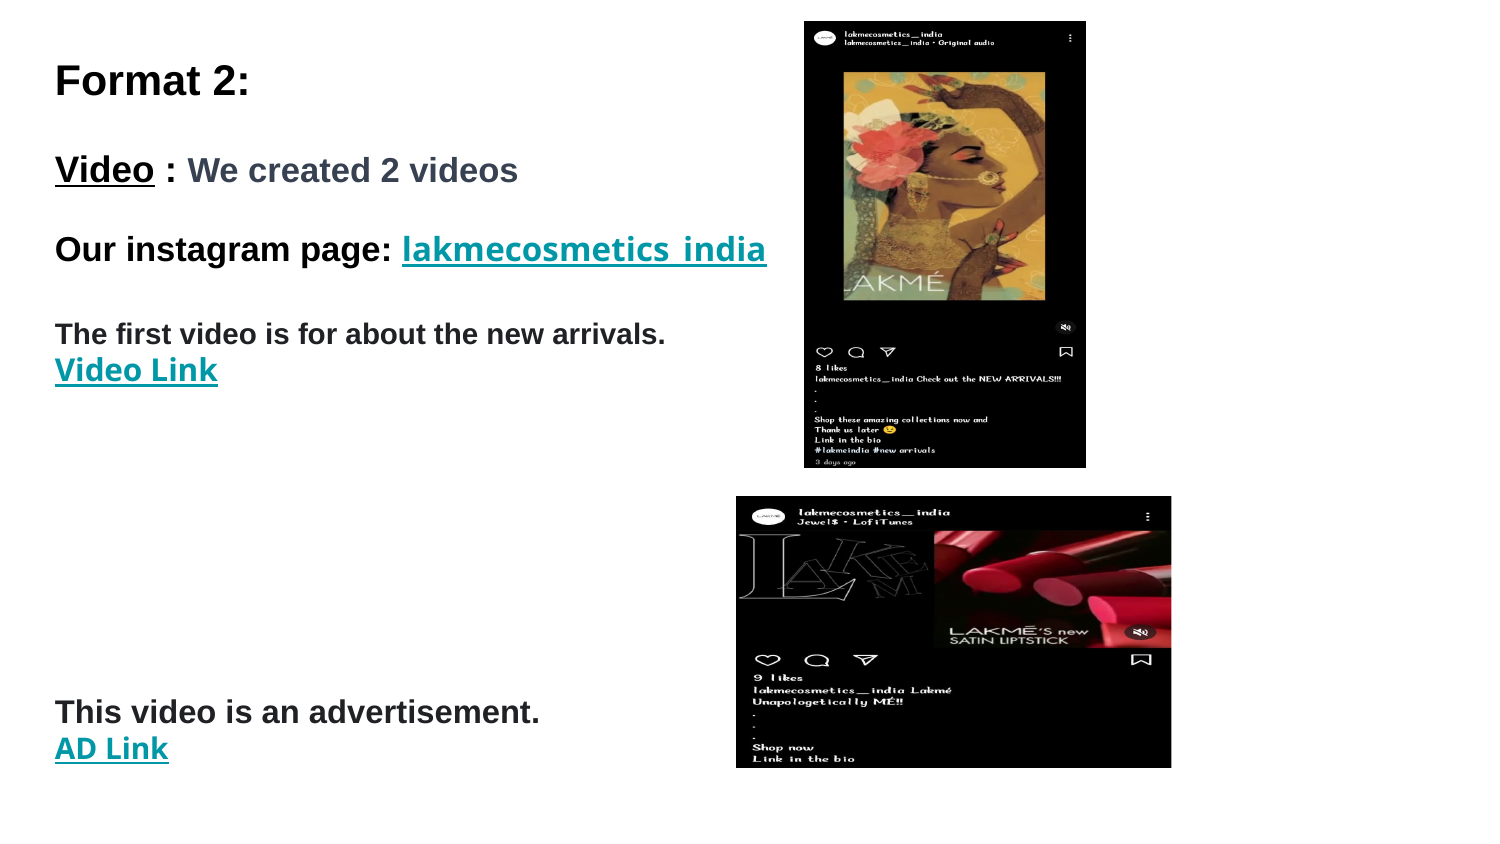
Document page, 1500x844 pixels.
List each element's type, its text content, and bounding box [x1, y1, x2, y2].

picture [804, 20, 1086, 469]
picture [735, 496, 1172, 769]
subtitle Format 2: Video : We created 2 videos Our instagram page: lakmecosmetics_india The first video is for about the new arrivals. Video Link This video is an advertisement. AD Link [40, 37, 1399, 796]
